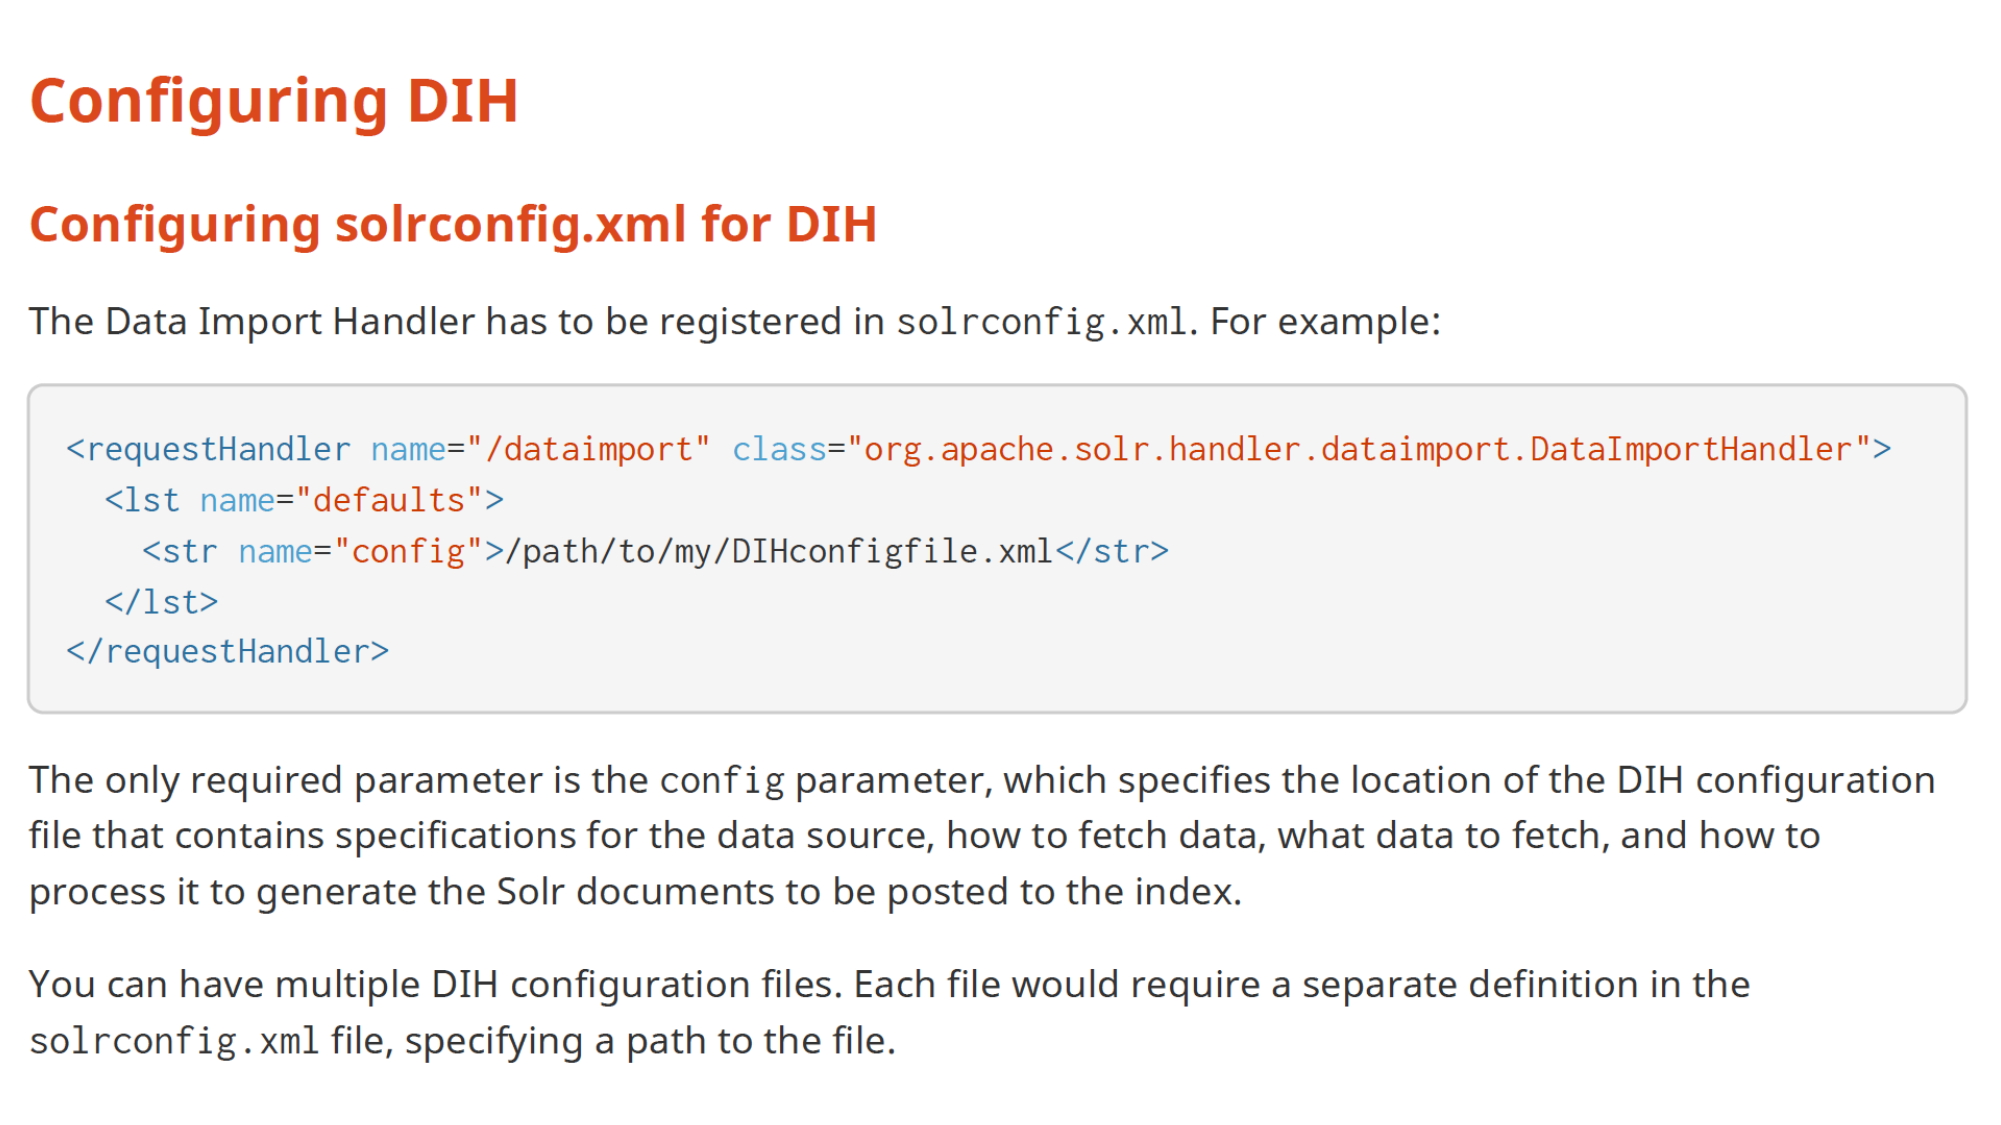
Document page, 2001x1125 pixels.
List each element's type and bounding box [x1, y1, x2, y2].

picture [18, 58, 1980, 1067]
